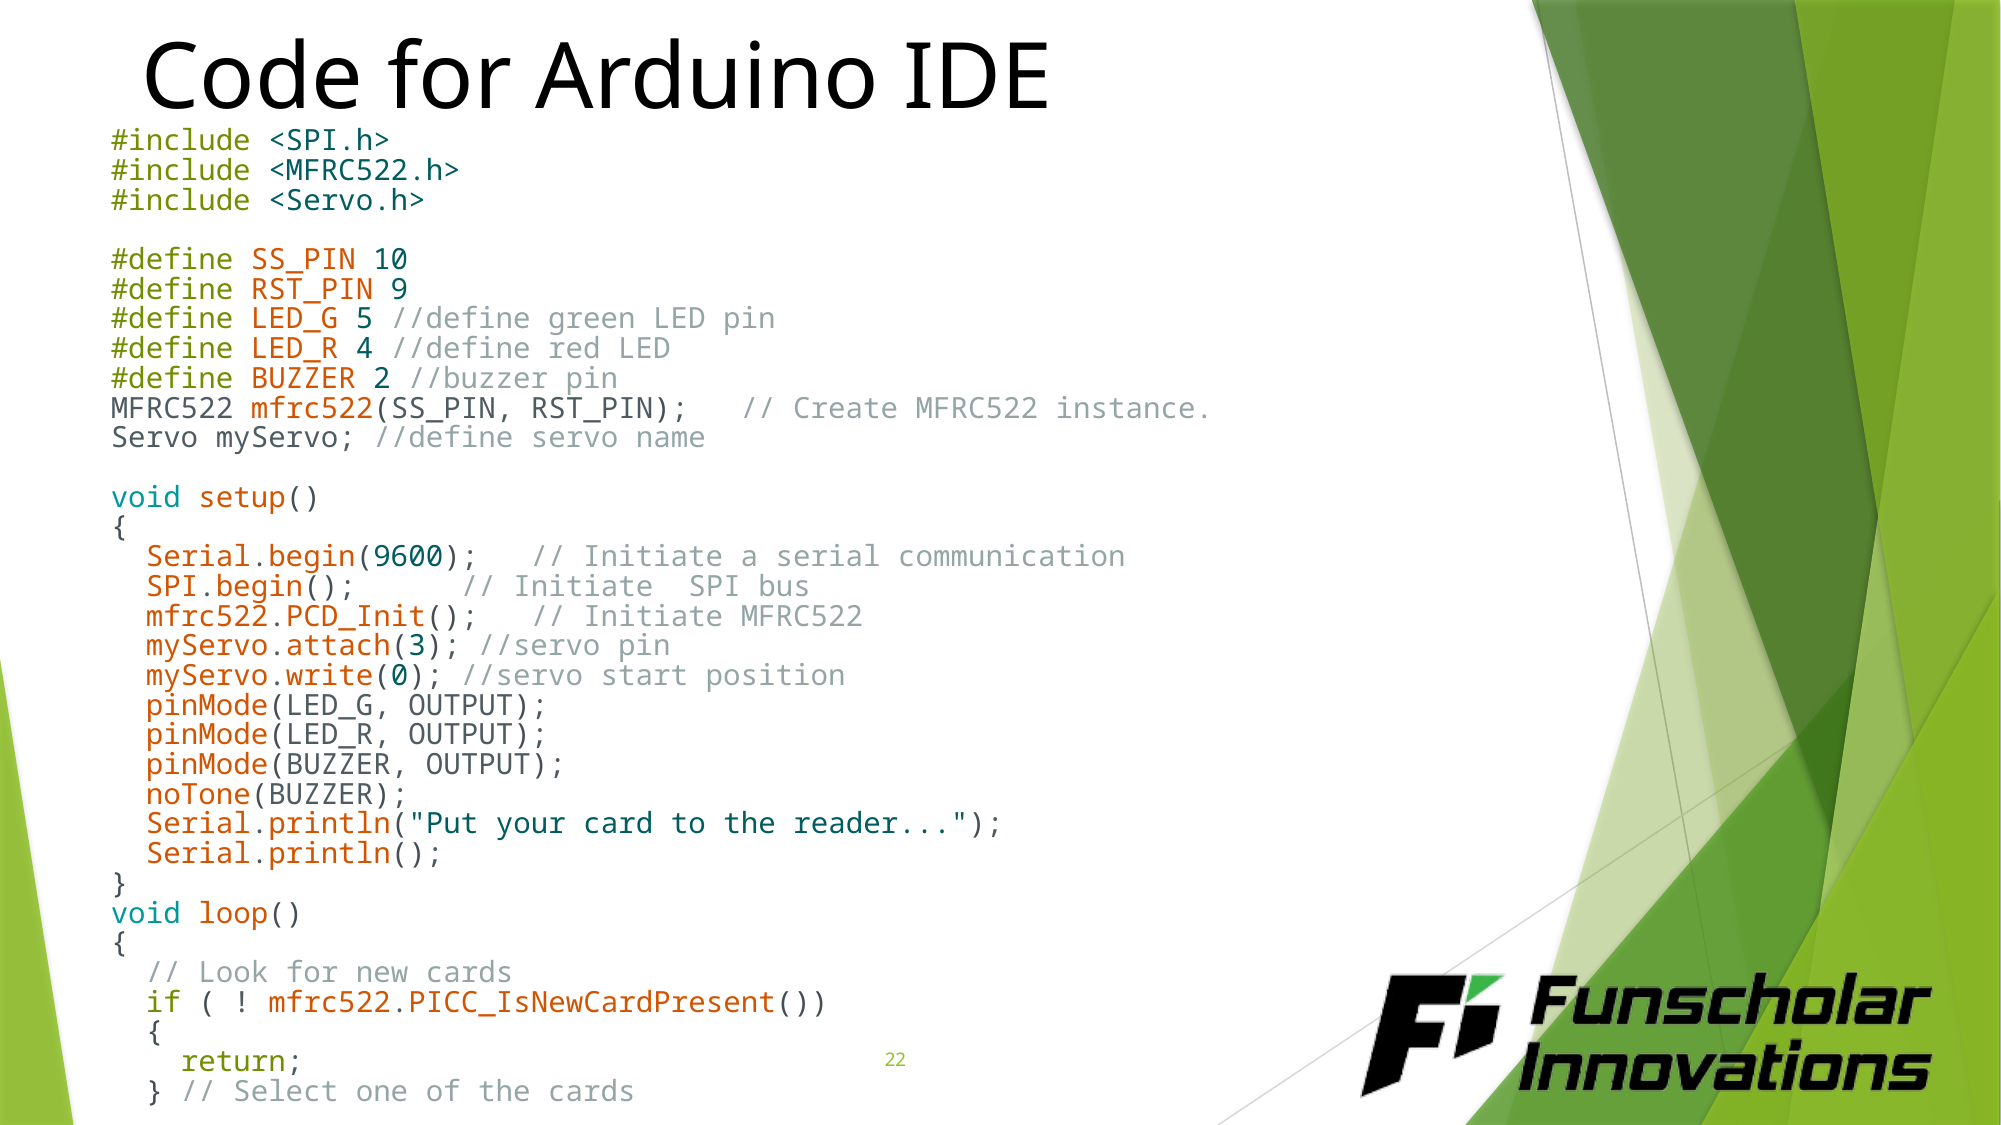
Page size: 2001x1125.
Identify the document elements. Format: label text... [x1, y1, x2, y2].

text_box #include <SPI.h> #include <MFRC522.h> #include <Servo.h> #define SS_PIN 10 #define RST_PIN 9 #define LED_G 5 //define green LED pin #define LED_R 4 //define red LED #define BUZZER 2 //buzzer pin MFRC522 mfrc522(SS_PIN, RST_PIN); // Create MFRC522 instance. Servo myServo; //define servo name void setup() { Serial.begin(9600); // Initiate a serial communication SPI.begin(); // Initiate SPI bus mfrc522.PCD_Init(); // Initiate MFRC522 myServo.attach(3); //servo pin myServo.write(0); //servo start position pinMode(LED_G, OUTPUT); pinMode(LED_R, OUTPUT); pinMode(BUZZER, OUTPUT); noTone(BUZZER); Serial.println("Put your card to the reader..."); Serial.println(); } void loop() { // Look for new cards if ( ! mfrc522.PICC_IsNewCardPresent()) { return; } // Select one of the cards [96, 119, 1299, 1115]
text_box Code for Arduino IDE [127, 9, 1068, 119]
picture [1297, 949, 2000, 1125]
